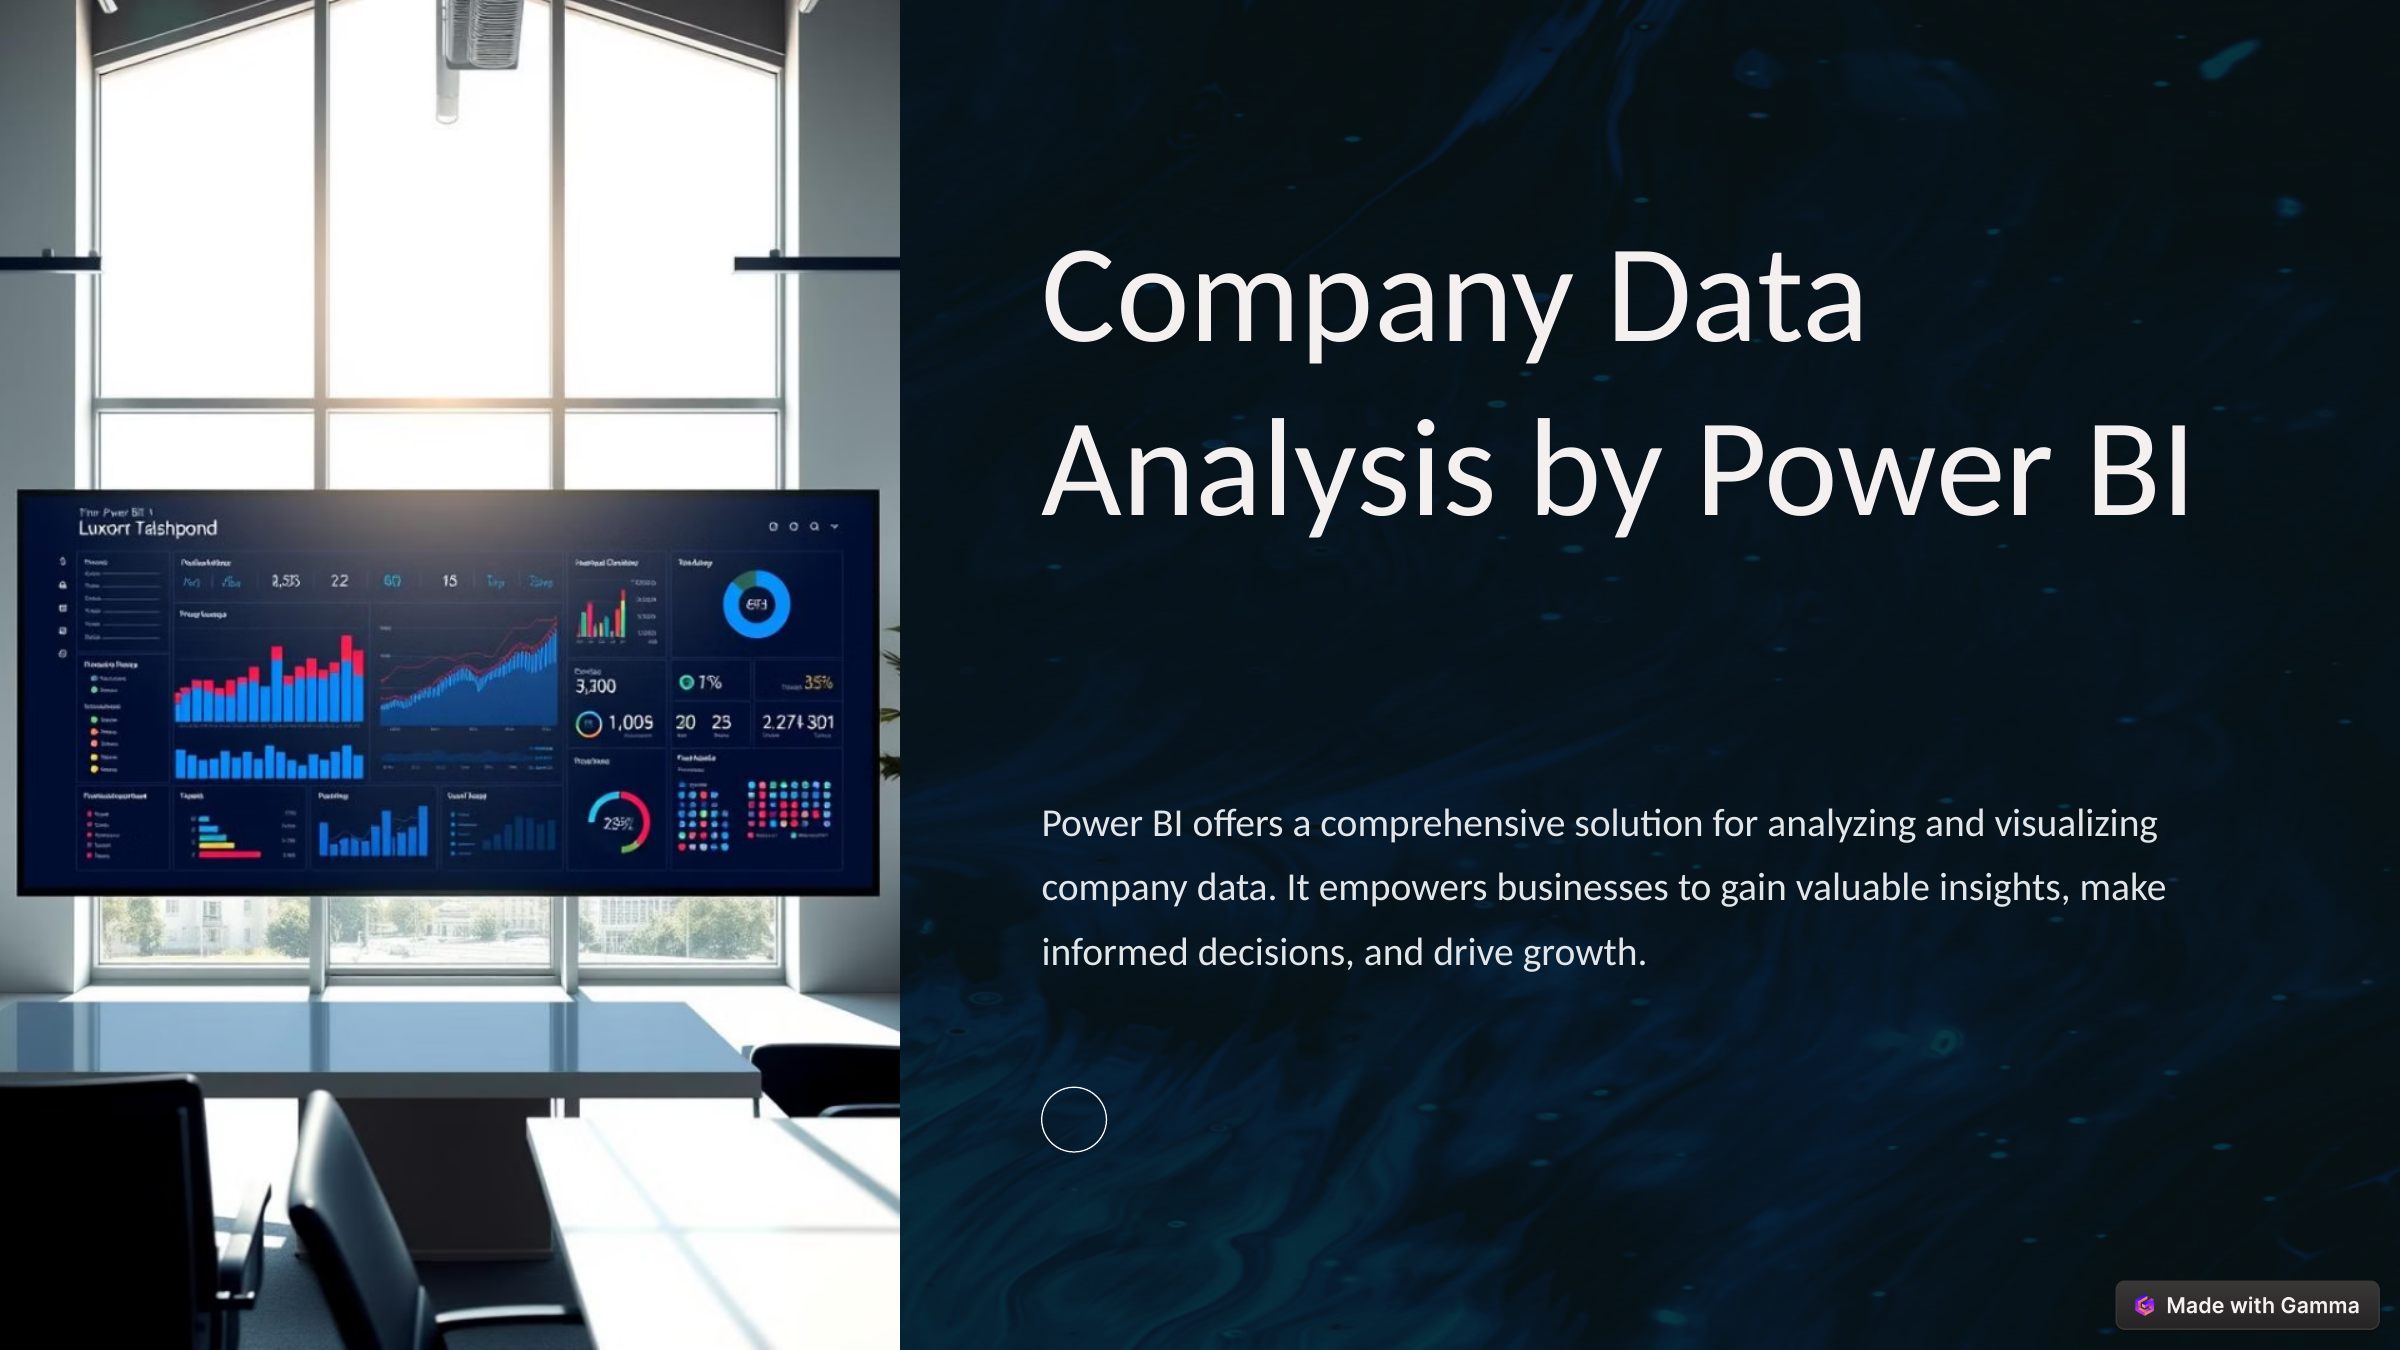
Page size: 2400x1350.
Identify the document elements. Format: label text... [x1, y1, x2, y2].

text_box [1041, 1087, 1107, 1152]
text_box Company Data Analysis by Power BI [1041, 194, 2259, 719]
picture [0, 0, 2400, 1350]
text_box Power BI offers a comprehensive solution for analyzing and visualizing company data. It empowers businesses to gain valuable insights, make informed decisions, and drive growth. [1041, 779, 2259, 1039]
